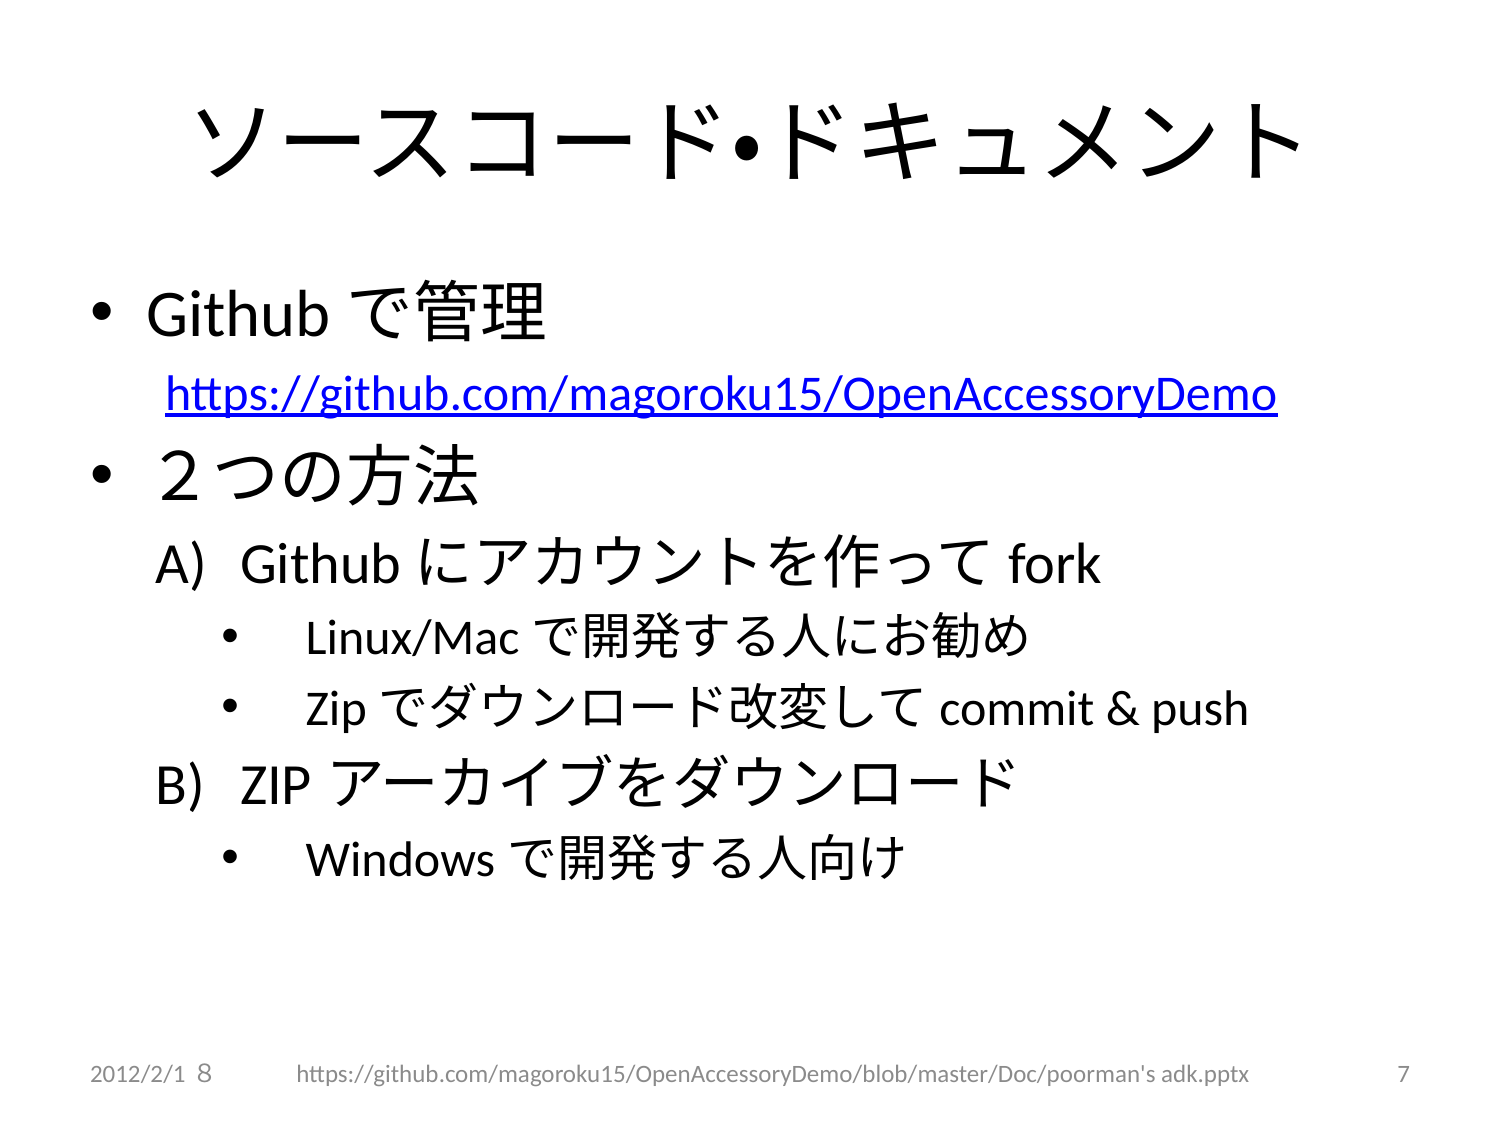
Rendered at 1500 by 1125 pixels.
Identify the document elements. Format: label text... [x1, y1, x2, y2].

slide_number 7 [1306, 1042, 1425, 1103]
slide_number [75, 1042, 242, 1103]
title ソースコード・ドキュメント [75, 45, 1425, 233]
list Githubで管理 https://github.com/magoroku15/OpenAccessoryDemo ２つの方法 Githubにアカウントを作ってfork Linux/Macで開発する人にお勧め Zipでダウンロード改変してcommit & push ZIPアーカイブをダウンロード Windowsで開発する人向け [75, 262, 1425, 1005]
footer https://github.com/magoroku15/OpenAccessoryDemo/blob/master/Doc/poorman's adk.pptx [242, 1042, 1306, 1103]
